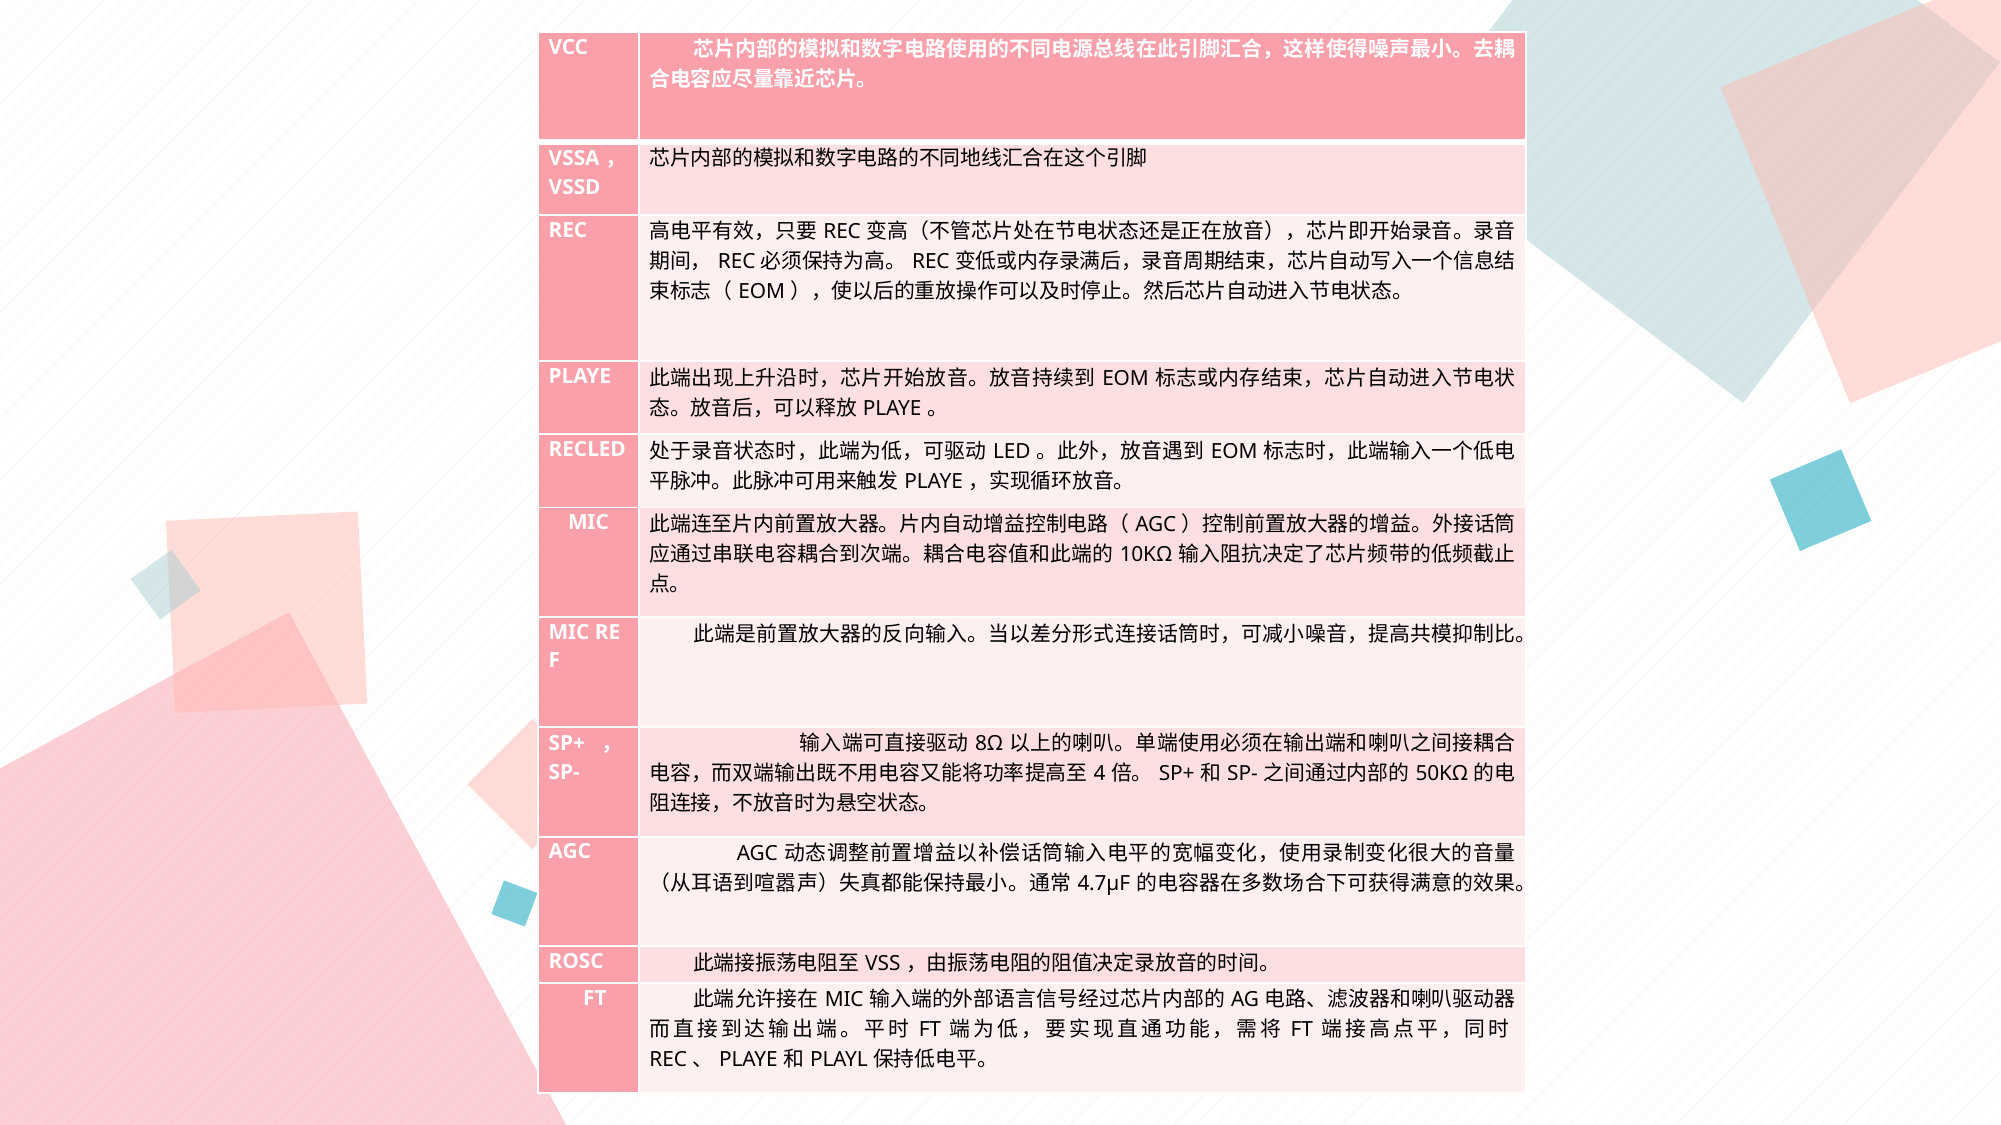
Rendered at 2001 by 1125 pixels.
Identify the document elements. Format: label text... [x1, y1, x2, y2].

table_cell VSSA，VSSD [539, 145, 638, 214]
table_cell 处于录音状态时，此端为低，可驱动LED。此外，放音遇到EOM标志时，此端输入一个低电平脉冲。此脉冲可用来触发PLAYE，实现循环放音。 [640, 435, 1525, 507]
table_cell 此端出现上升沿时，芯片开始放音。放音持续到EOM标志或内存结束，芯片自动进入节电状态。放音后，可以释放PLAYE。 [640, 362, 1525, 433]
table_cell 输入端可直接驱动8Ω以上的喇叭。单端使用必须在输出端和喇叭之间接耦合电容，而双端输出既不用电容又能将功率提高至4倍。SP+和SP-之间通过内部的50KΩ的电阻连接，不放音时为悬空状态。 [640, 728, 1525, 836]
table_cell PLAYE [539, 362, 638, 433]
table_cell 此端连至片内前置放大器。片内自动增益控制电路（AGC）控制前置放大器的增益。外接话筒应通过串联电容耦合到次端。耦合电容值和此端的10KΩ输入阻抗决定了芯片频带的低频截止点。 [640, 508, 1525, 616]
table_cell RECLED [539, 435, 638, 507]
table_cell MIC REF [539, 618, 638, 726]
table_header VCC [539, 33, 638, 139]
table_cell 此端是前置放大器的反向输入。当以差分形式连接话筒时，可减小噪音，提高共模抑制比。 [640, 618, 1525, 726]
table_cell SP+，SP- [539, 728, 638, 836]
table_cell AGC [539, 838, 638, 945]
table_header 芯片内部的模拟和数字电路使用的不同电源总线在此引脚汇合，这样使得噪声最小。去耦合电容应尽量靠近芯片。 [640, 33, 1525, 139]
table_cell 此端允许接在MIC输入端的外部语言信号经过芯片内部的AG电路、滤波器和喇叭驱动器而直接到达输出端。平时FT端为低，要实现直通功能，需将FT端接高点平，同时REC、PLAYE和PLAYL保持低电平。 [640, 984, 1525, 1092]
table_cell 此端接振荡电阻至VSS，由振荡电阻的阻值决定录放音的时间。 [640, 947, 1525, 982]
table_cell AGC动态调整前置增益以补偿话筒输入电平的宽幅变化，使用录制变化很大的音量（从耳语到喧嚣声）失真都能保持最小。通常4.7µF的电容器在多数场合下可获得满意的效果。 [640, 838, 1525, 945]
table_cell ROSC [539, 947, 638, 982]
table_cell 芯片内部的模拟和数字电路的不同地线汇合在这个引脚 [640, 145, 1525, 214]
table_cell FT [539, 984, 638, 1092]
table_cell 高电平有效，只要REC变高（不管芯片处在节电状态还是正在放音），芯片即开始录音。录音期间，REC必须保持为高。REC变低或内存录满后，录音周期结束，芯片自动写入一个信息结束标志（EOM），使以后的重放操作可以及时停止。然后芯片自动进入节电状态。 [640, 216, 1525, 360]
table_cell REC [539, 216, 638, 360]
table_cell MIC [539, 508, 638, 616]
